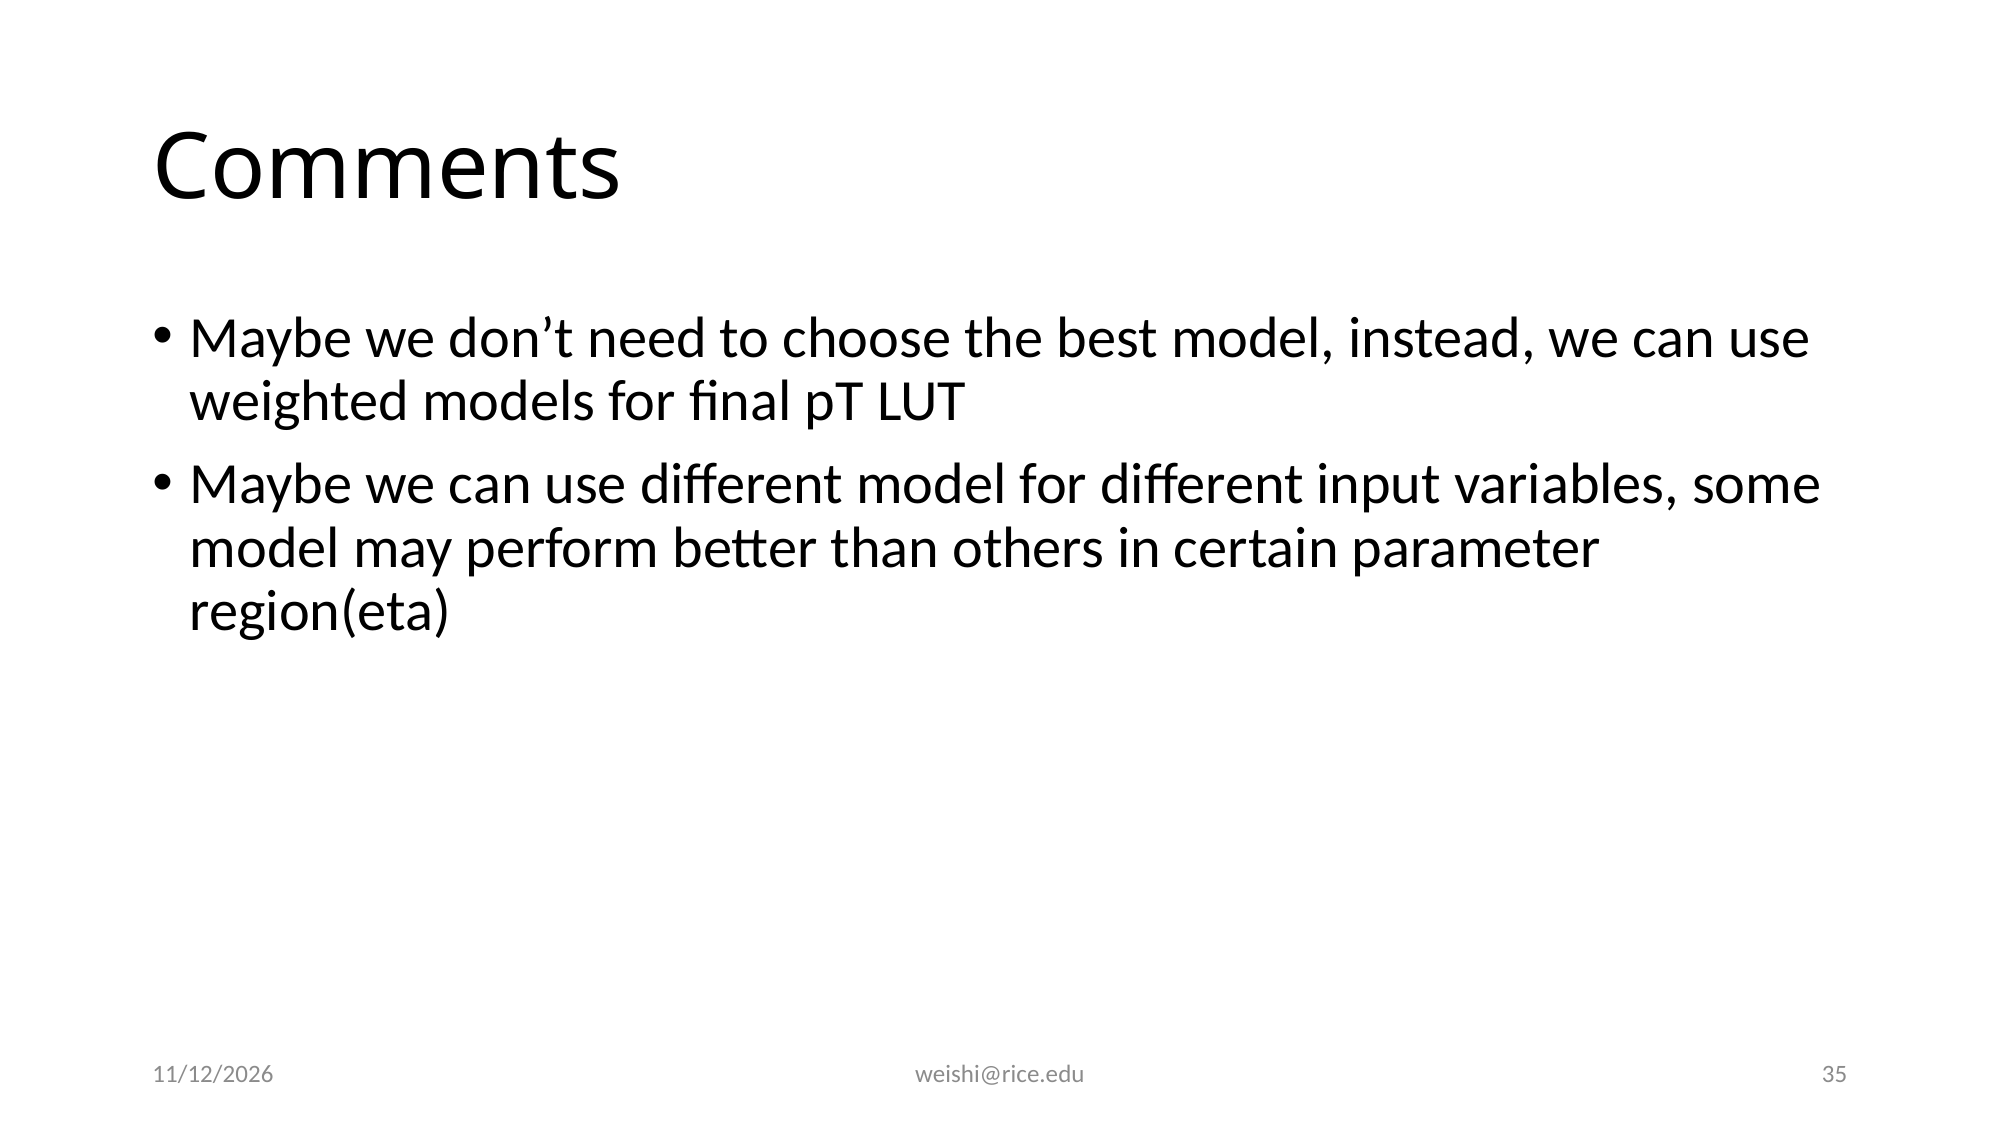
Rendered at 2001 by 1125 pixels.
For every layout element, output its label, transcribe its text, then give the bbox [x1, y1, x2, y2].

slide_number 35 [1412, 1042, 1863, 1103]
title Comments [137, 59, 1863, 278]
list Maybe we don’t need to choose the best model, instead, we can use weighted models for final pT LUT Maybe we can use different model for different input variables, some model may perform better than others in certain parameter region(eta) [137, 299, 1863, 1014]
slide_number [137, 1042, 588, 1103]
footer weishi@rice.edu [662, 1042, 1338, 1103]
